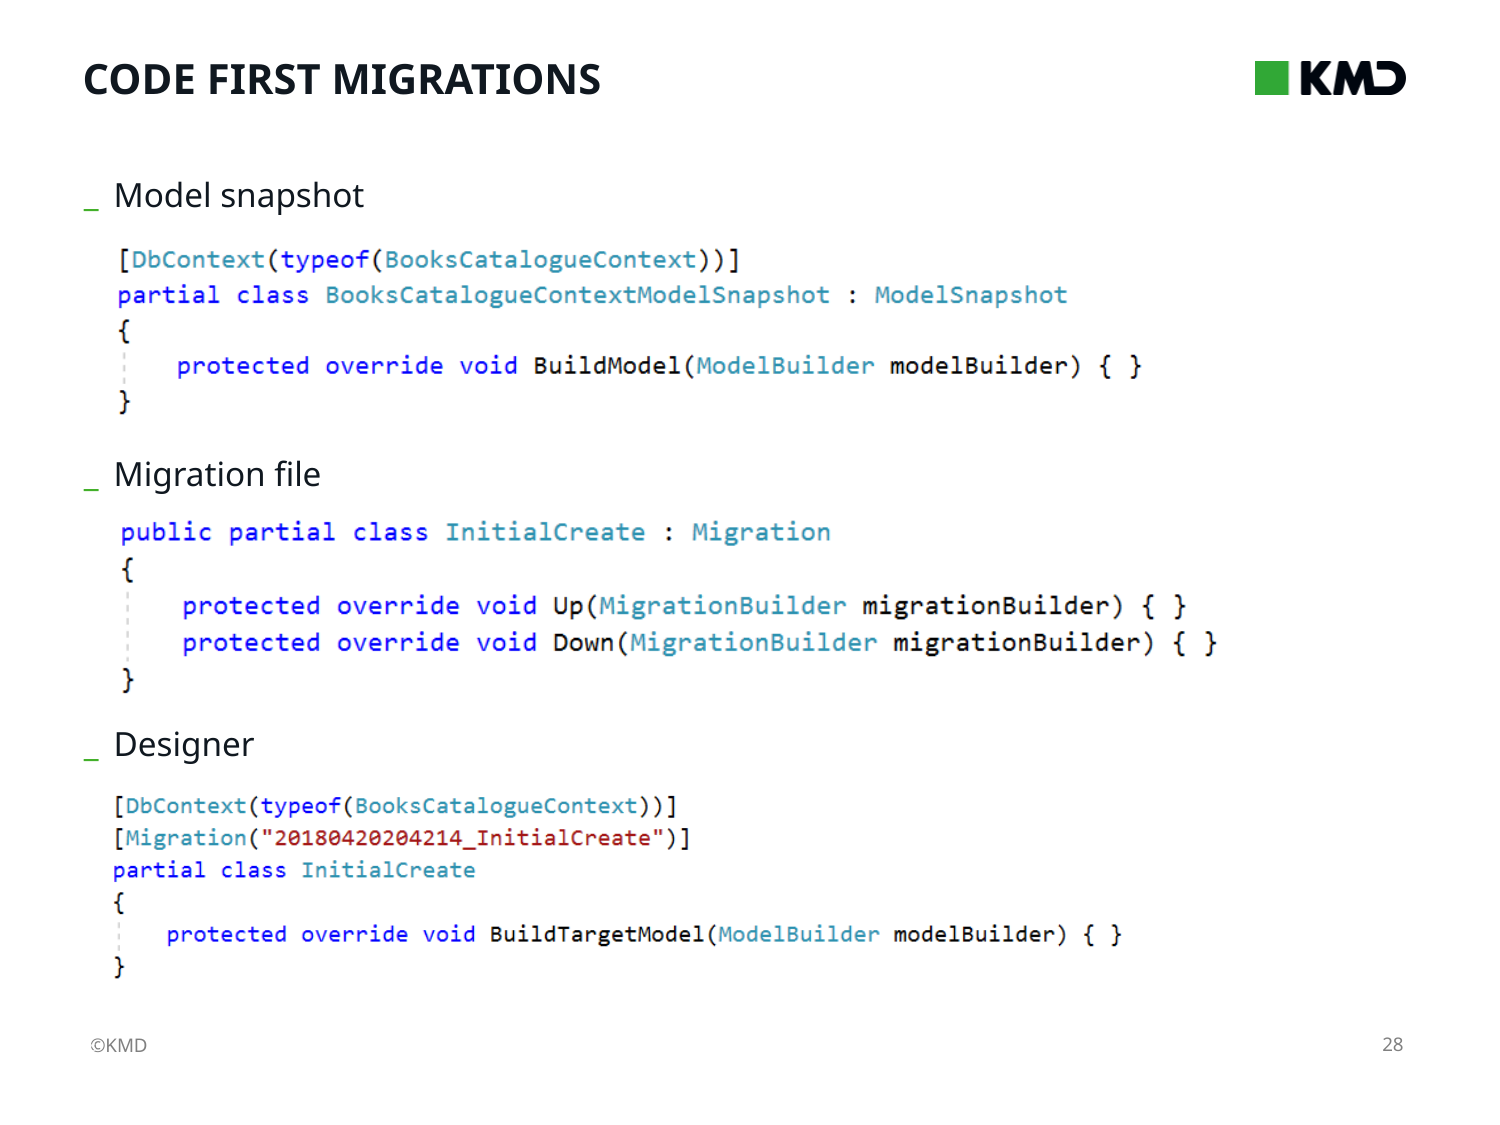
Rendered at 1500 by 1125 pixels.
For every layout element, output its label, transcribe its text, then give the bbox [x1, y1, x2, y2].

picture [104, 512, 1246, 705]
list Model snapshot Migration file Designer [83, 173, 1405, 1034]
title Code first migrations [0, 0, 1222, 154]
picture [104, 788, 1139, 991]
picture [1255, 61, 1406, 95]
picture [104, 240, 1173, 432]
slide_number 28 [1331, 1034, 1404, 1069]
